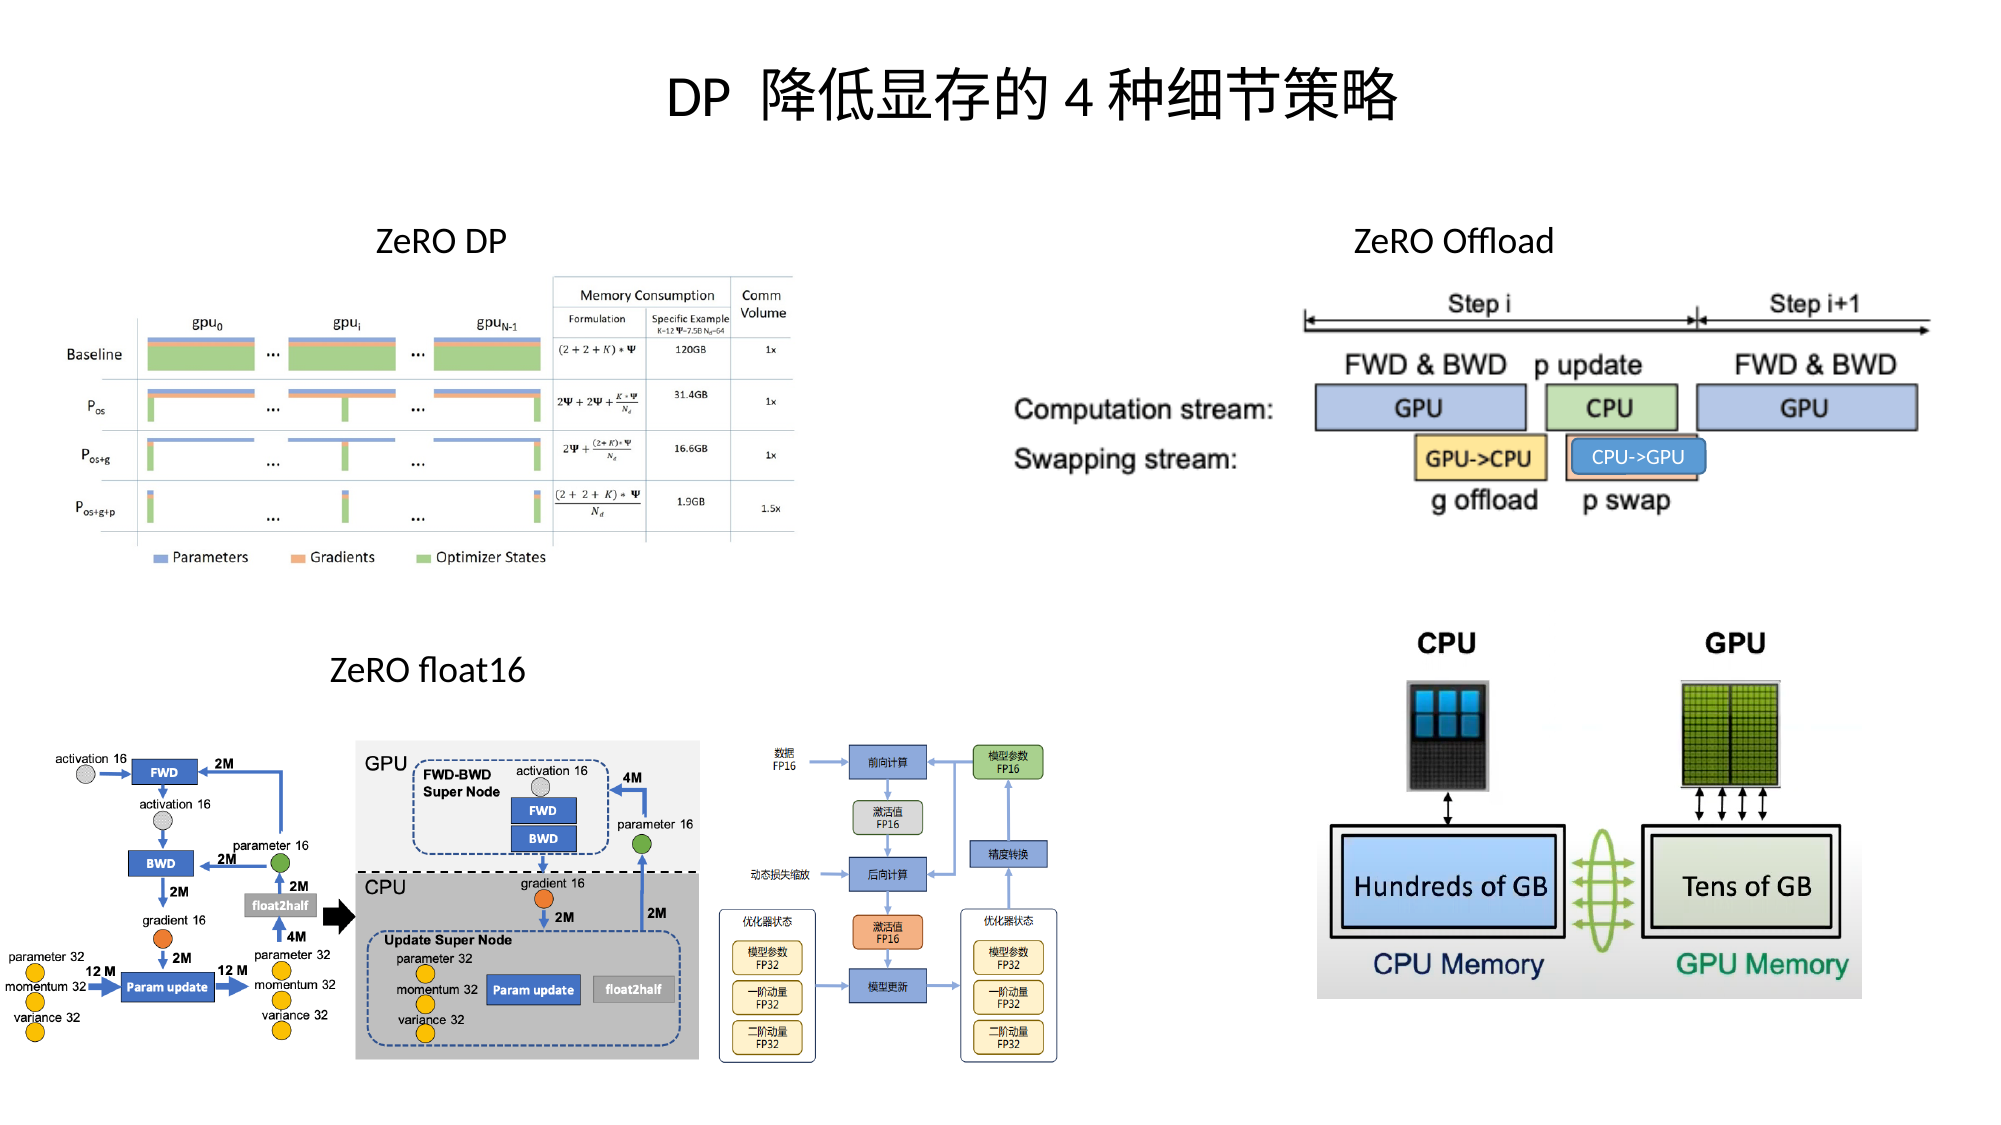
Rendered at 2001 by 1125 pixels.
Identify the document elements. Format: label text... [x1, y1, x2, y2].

picture [715, 739, 1059, 1066]
text_box ZeRO DP [361, 208, 522, 267]
picture [996, 279, 1947, 524]
picture [1317, 605, 1862, 999]
picture [0, 736, 702, 1061]
text_box ZeRO float16 [315, 637, 542, 698]
picture [56, 267, 805, 576]
text_box ZeRO Offload [1339, 208, 1571, 269]
text_box DP 降低显存的4种细节策略 [651, 51, 1414, 136]
